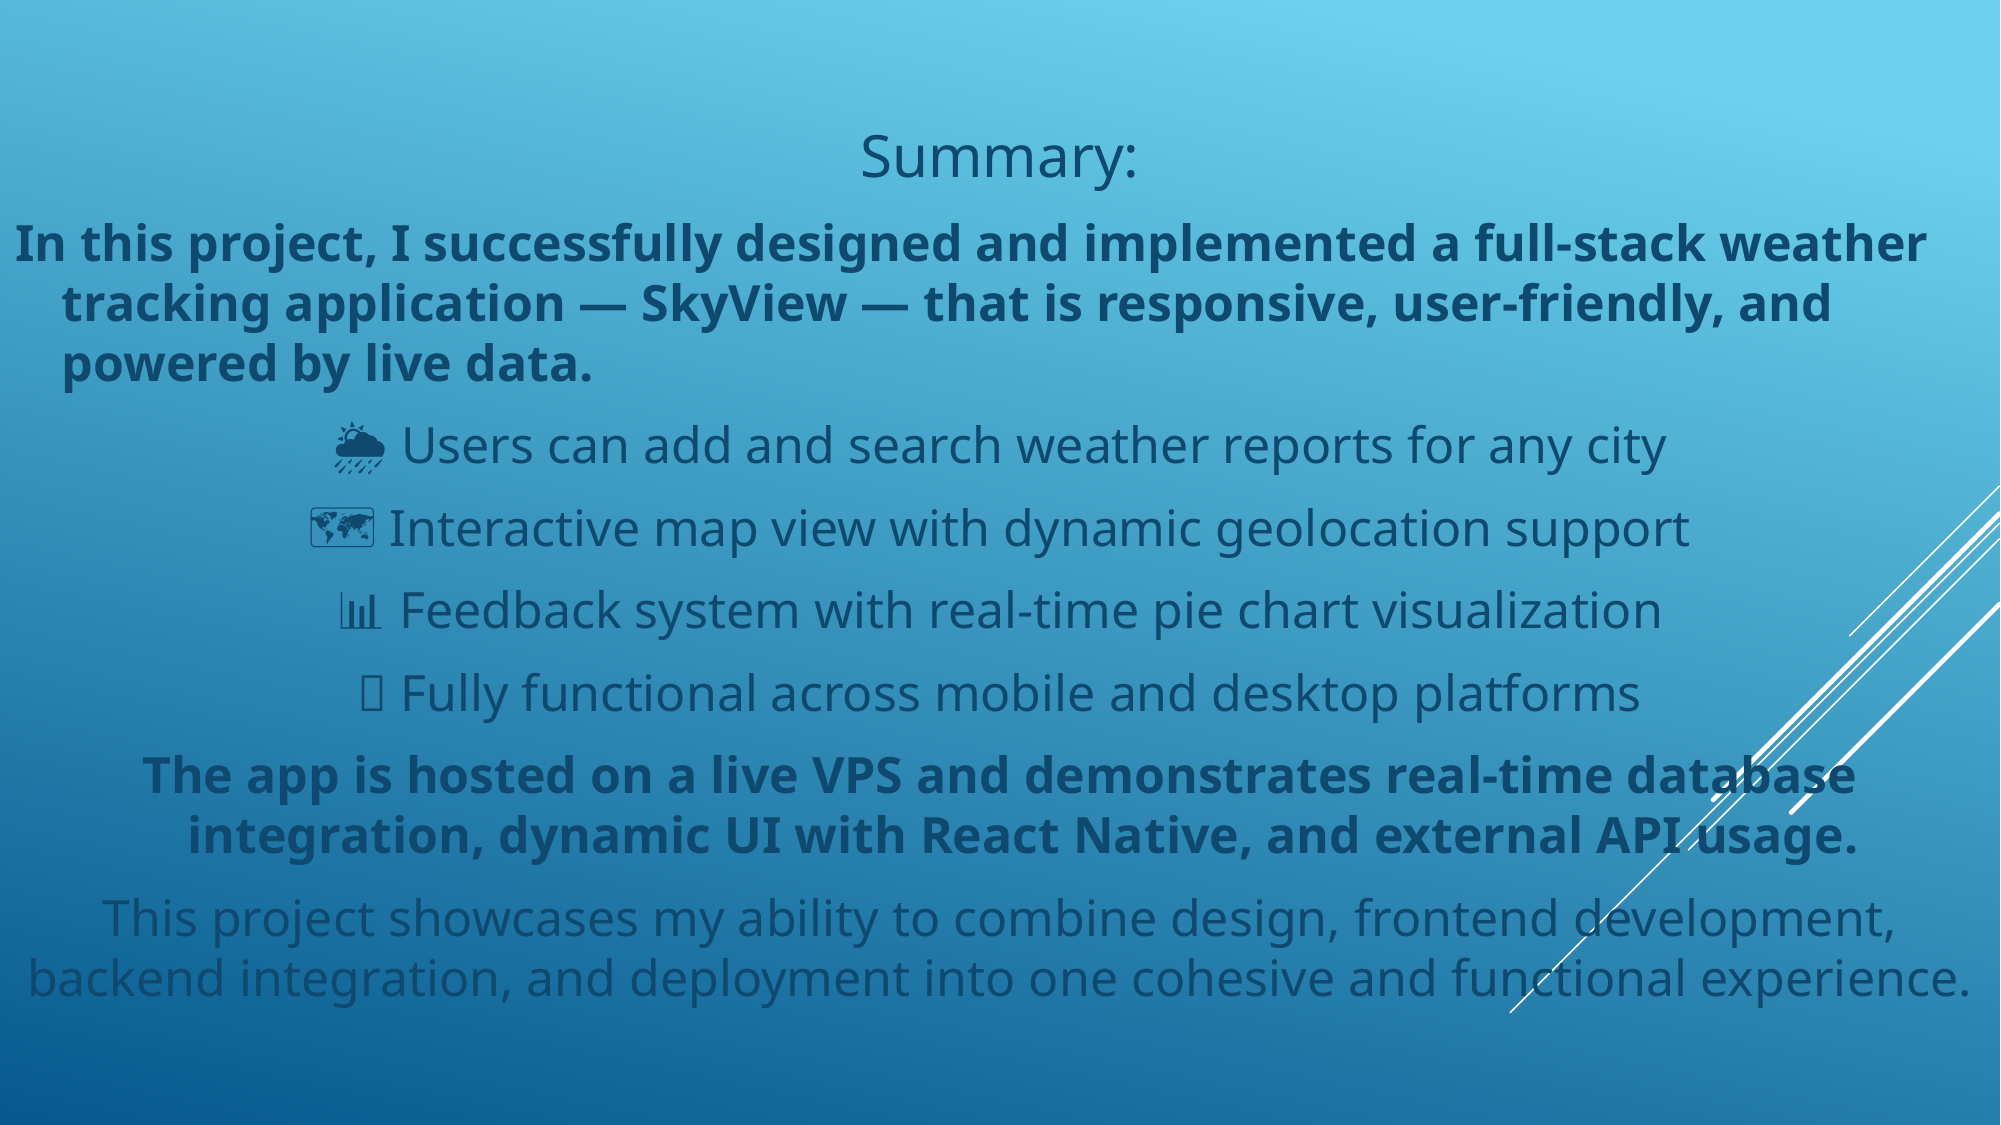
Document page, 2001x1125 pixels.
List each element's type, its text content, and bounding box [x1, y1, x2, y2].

list Summary: In this project, I successfully designed and implemented a full-stack weather tracking application — SkyView — that is responsive, user-friendly, and powered by live data. 🌦️ Users can add and search weather reports for any city 🗺️ Interactive map view with dynamic geolocation support 📊 Feedback system with real-time pie chart visualization 📱 Fully functional across mobile and desktop platforms The app is hosted on a live VPS and demonstrates real-time database integration, dynamic UI with React Native, and external API usage. This project showcases my ability to combine design, frontend development, backend integration, and deployment into one cohesive and functional experience. [0, 0, 2000, 1125]
